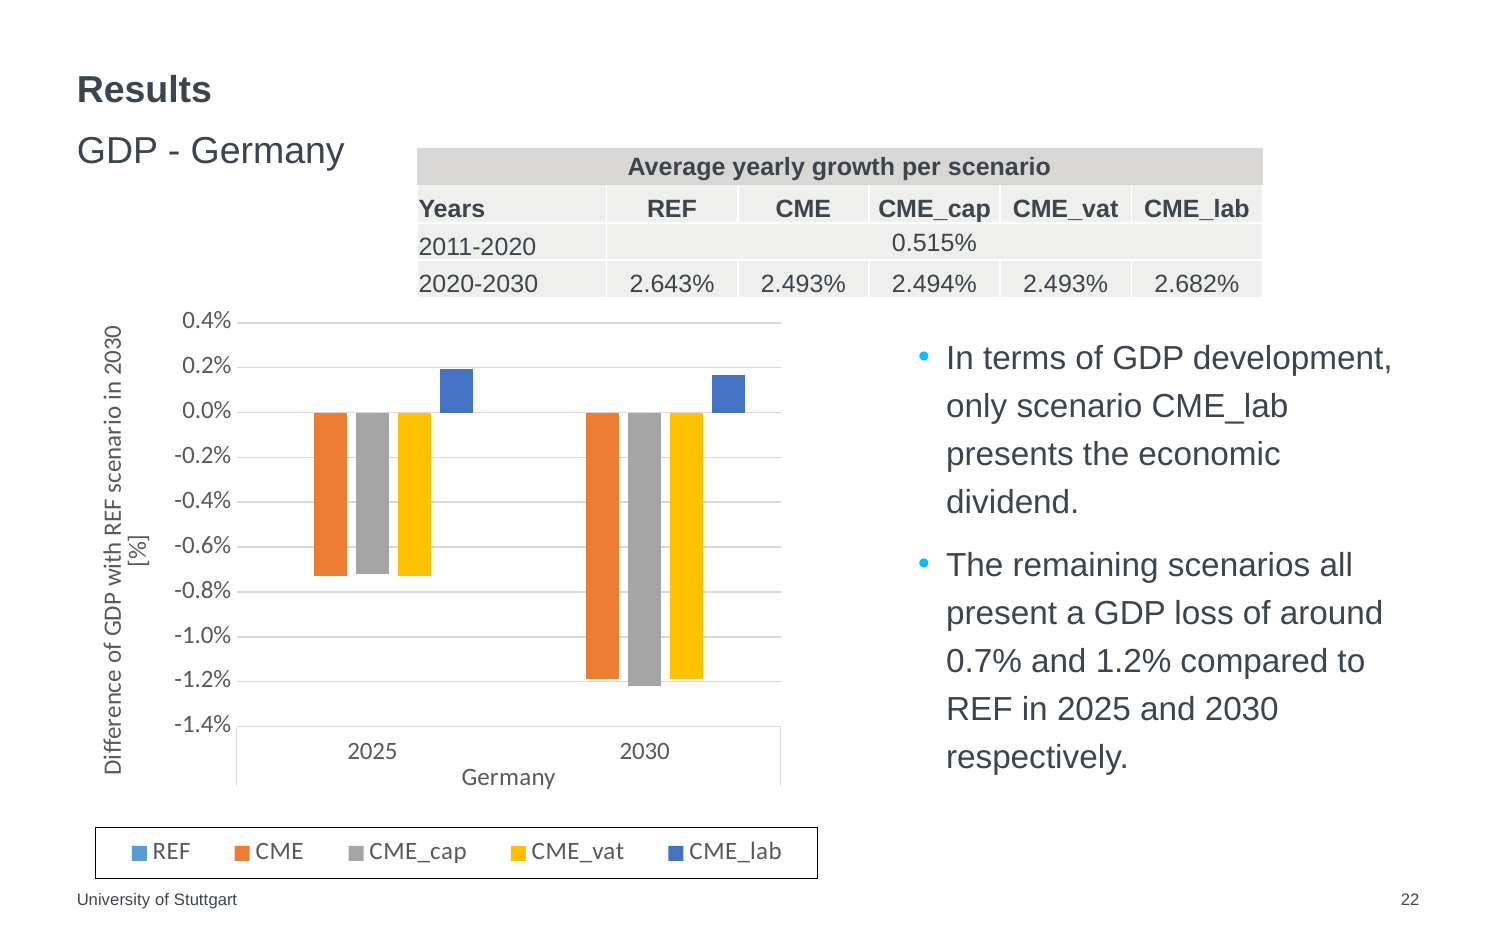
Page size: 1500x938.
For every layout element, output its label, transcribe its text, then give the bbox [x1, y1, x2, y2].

table_cell 2.493% [1001, 261, 1131, 297]
table_cell CME_lab [1132, 185, 1262, 222]
slide_number 22 [1400, 888, 1438, 910]
table_cell 2.682% [1132, 261, 1262, 297]
footer University of Stuttgart [76, 888, 1072, 910]
table_cell CME_cap [870, 185, 999, 222]
table_cell Years [418, 185, 606, 222]
table_cell REF [607, 185, 737, 222]
list In terms of GDP development, only scenario CME_lab presents the economic dividend. The remaining scenarios all present a GDP loss of around 0.7% and 1.2% compared to REF in 2025 and 2030 respectively. [918, 328, 1401, 788]
table_cell CME [739, 185, 868, 222]
table_cell 2011-2020 [418, 224, 606, 259]
list GDP - Germany [76, 117, 1424, 163]
table_cell 2020-2030 [418, 261, 606, 297]
table_header Average yearly growth per scenario [417, 148, 1263, 185]
chart [86, 302, 829, 880]
table_cell 0.515% [607, 224, 1262, 259]
title Results [76, 64, 1424, 111]
table_cell CME_vat [1001, 185, 1131, 222]
table_cell 2.494% [870, 261, 999, 297]
table_cell 2.493% [739, 261, 868, 297]
table_cell 2.643% [607, 261, 737, 297]
